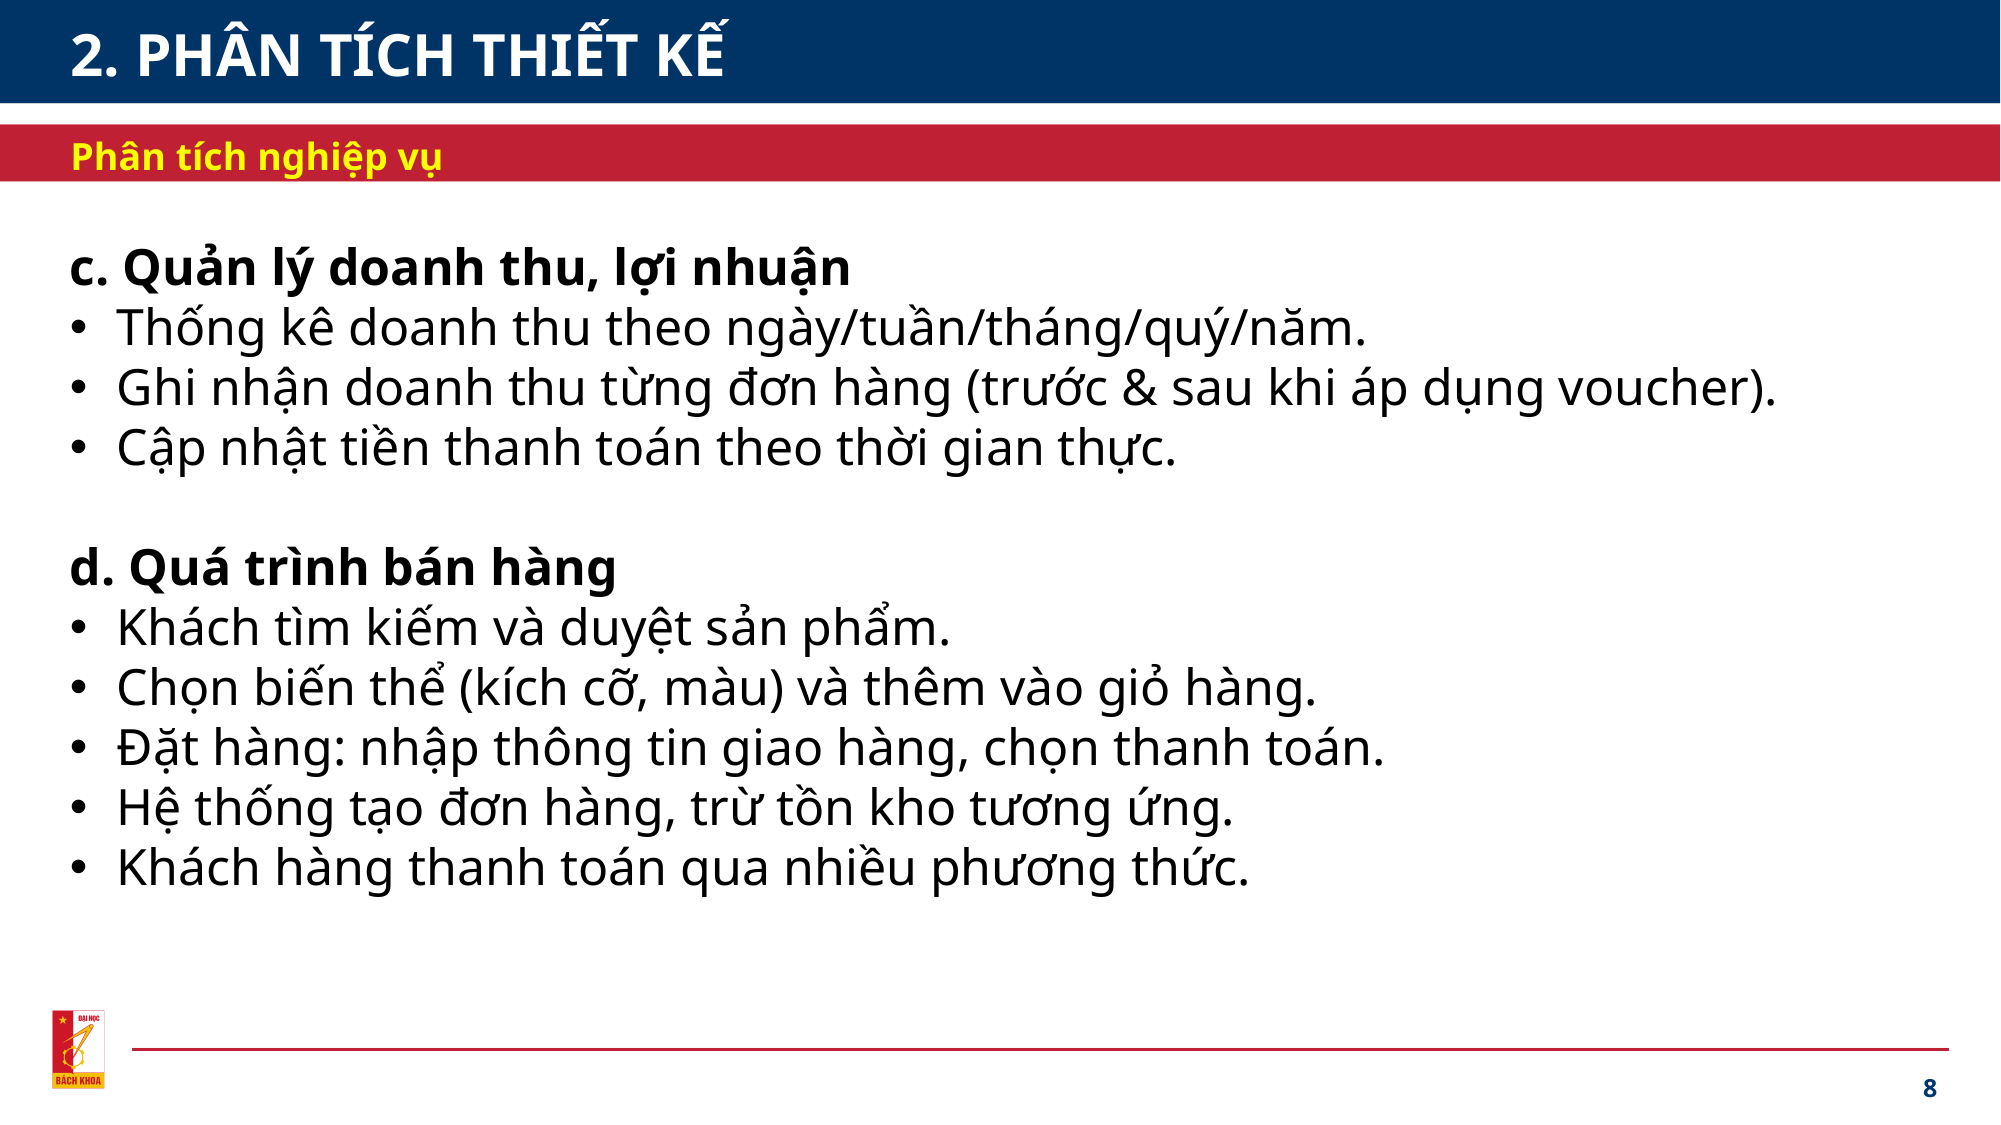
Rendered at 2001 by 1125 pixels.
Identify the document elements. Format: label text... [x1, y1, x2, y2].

title 2. PHÂN TÍCH THIẾT KẾ [55, 18, 1945, 90]
text_box c. Quản lý doanh thu, lợi nhuận Thống kê doanh thu theo ngày/tuần/tháng/quý/năm. Ghi nhận doanh thu từng đơn hàng (trước & sau khi áp dụng voucher). Cập nhật tiền thanh toán theo thời gian thực. d. Quá trình bán hàng Khách tìm kiếm và duyệt sản phẩm. Chọn biến thể (kích cỡ, màu) và thêm vào giỏ hàng. Đặt hàng: nhập thông tin giao hàng, chọn thanh toán. Hệ thống tạo đơn hàng, trừ tồn kho tương ứng. Khách hàng thanh toán qua nhiều phương thức. [54, 228, 1823, 1024]
slide_number 8 [1502, 1065, 1953, 1125]
picture [0, 0, 2001, 1125]
text_box Phân tích nghiệp vụ [55, 130, 1945, 203]
